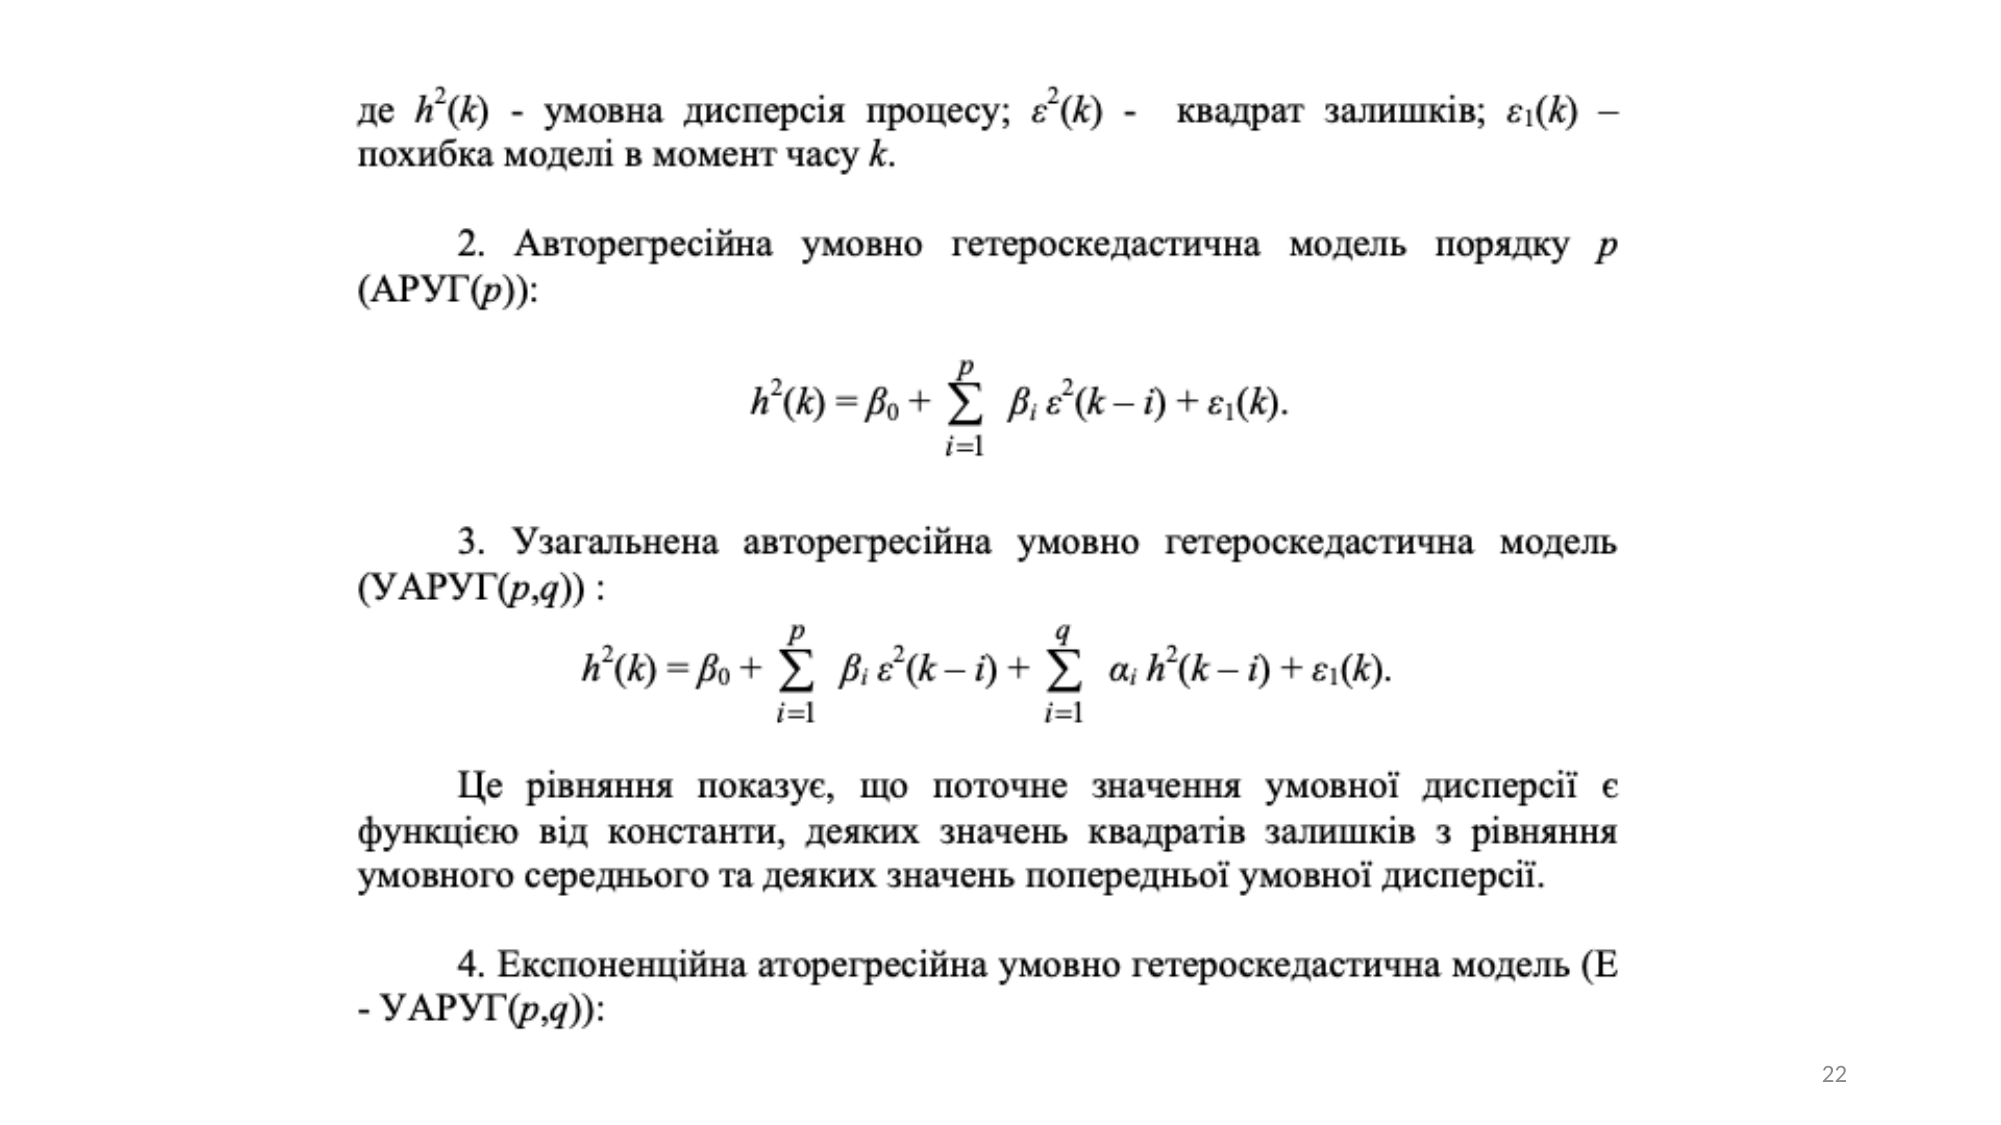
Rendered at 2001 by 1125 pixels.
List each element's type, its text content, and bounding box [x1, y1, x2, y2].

slide_number 22 [1412, 1042, 1863, 1103]
picture [332, 77, 1668, 1048]
